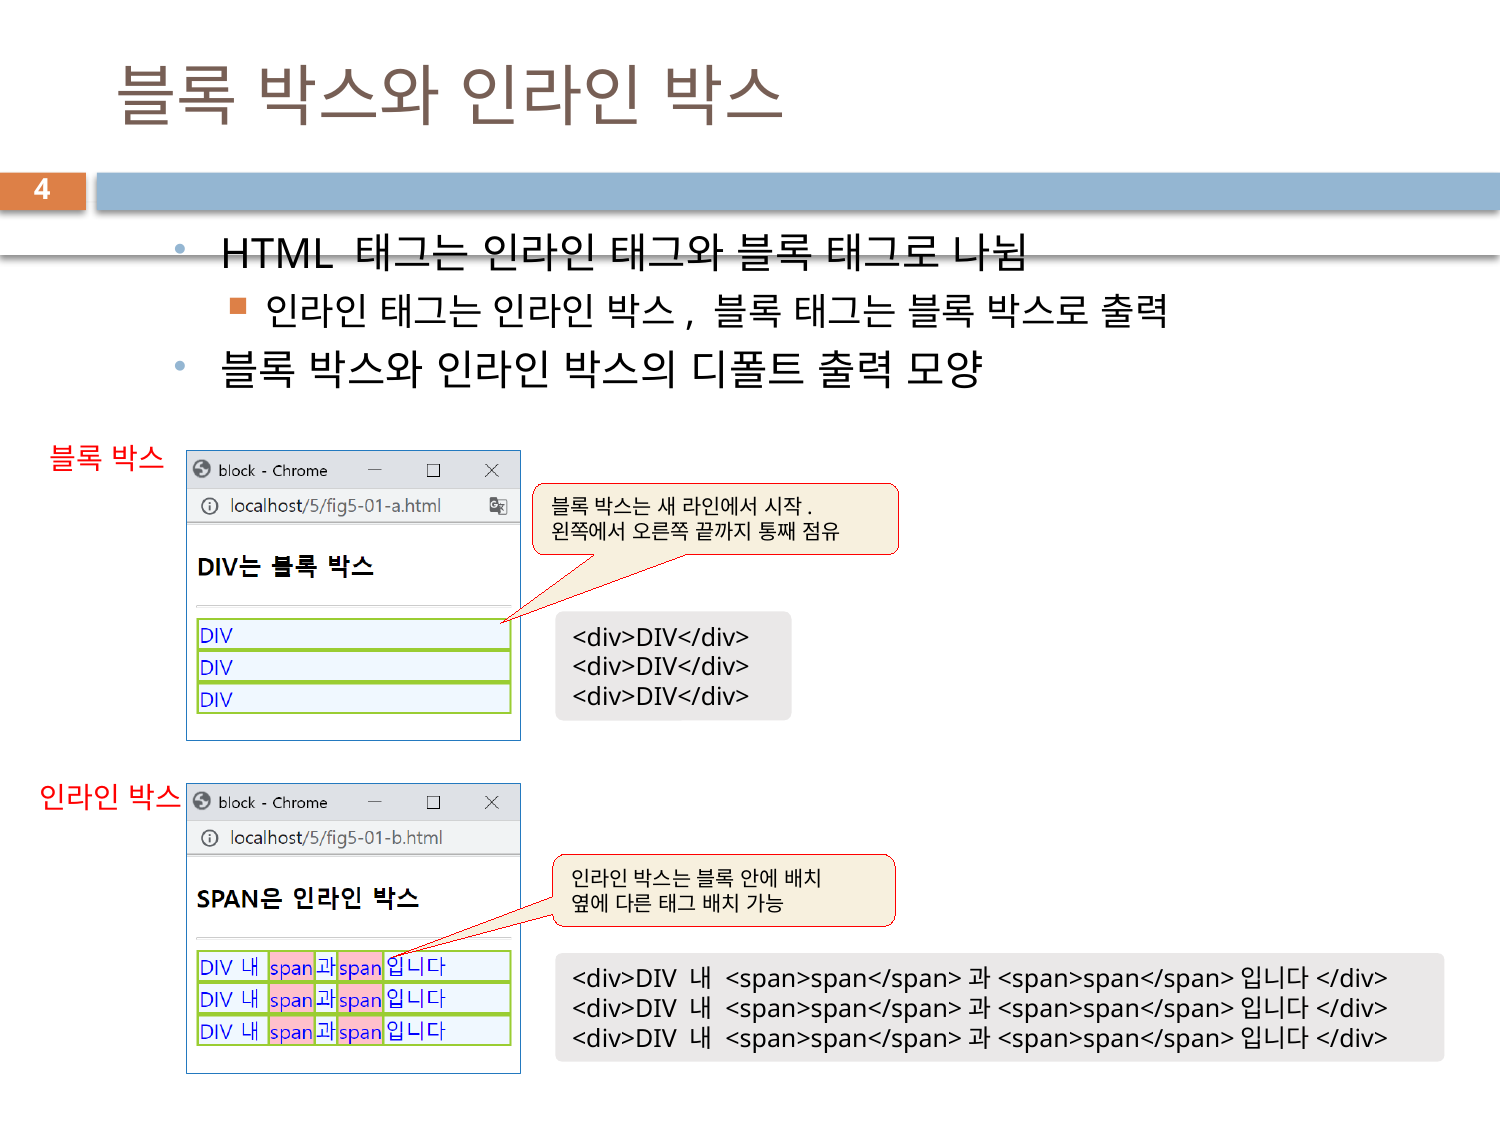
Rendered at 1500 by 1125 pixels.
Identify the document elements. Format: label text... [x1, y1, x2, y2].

text_box 블록 박스 [34, 432, 181, 483]
text_box 인라인 박스 [24, 771, 198, 822]
text_box 인라인 박스는 블록 안에 배치 옆에 다른 태그 배치 가능 [525, 854, 896, 927]
picture [186, 450, 520, 741]
list HTML 태그는 인라인 태그와 블록 태그로 나뉨 인라인 태그는 인라인 박스, 블록 태그는 블록 박스로 출력 블록 박스와 인라인 박스의 디폴트 출력 모양 [100, 219, 1438, 1047]
slide_number 4 [0, 170, 87, 211]
title 블록 박스와 인라인 박스 [100, 37, 1438, 149]
text_box <div>DIV 내 <span>span</span>과<span>span</span>입니다</div> <div>DIV 내 <span>span</span>과<span>span</span>입니다</div> <div>DIV 내 <span>span</span>과<span>span</span>입니다</div> [555, 953, 1445, 1062]
text_box 블록 박스는 새 라인에서 시작. 왼쪽에서 오른쪽 끝까지 통째 점유 [525, 483, 899, 615]
text_box <div>DIV</div> <div>DIV</div> <div>DIV</div> [555, 611, 792, 721]
picture [186, 783, 520, 1074]
